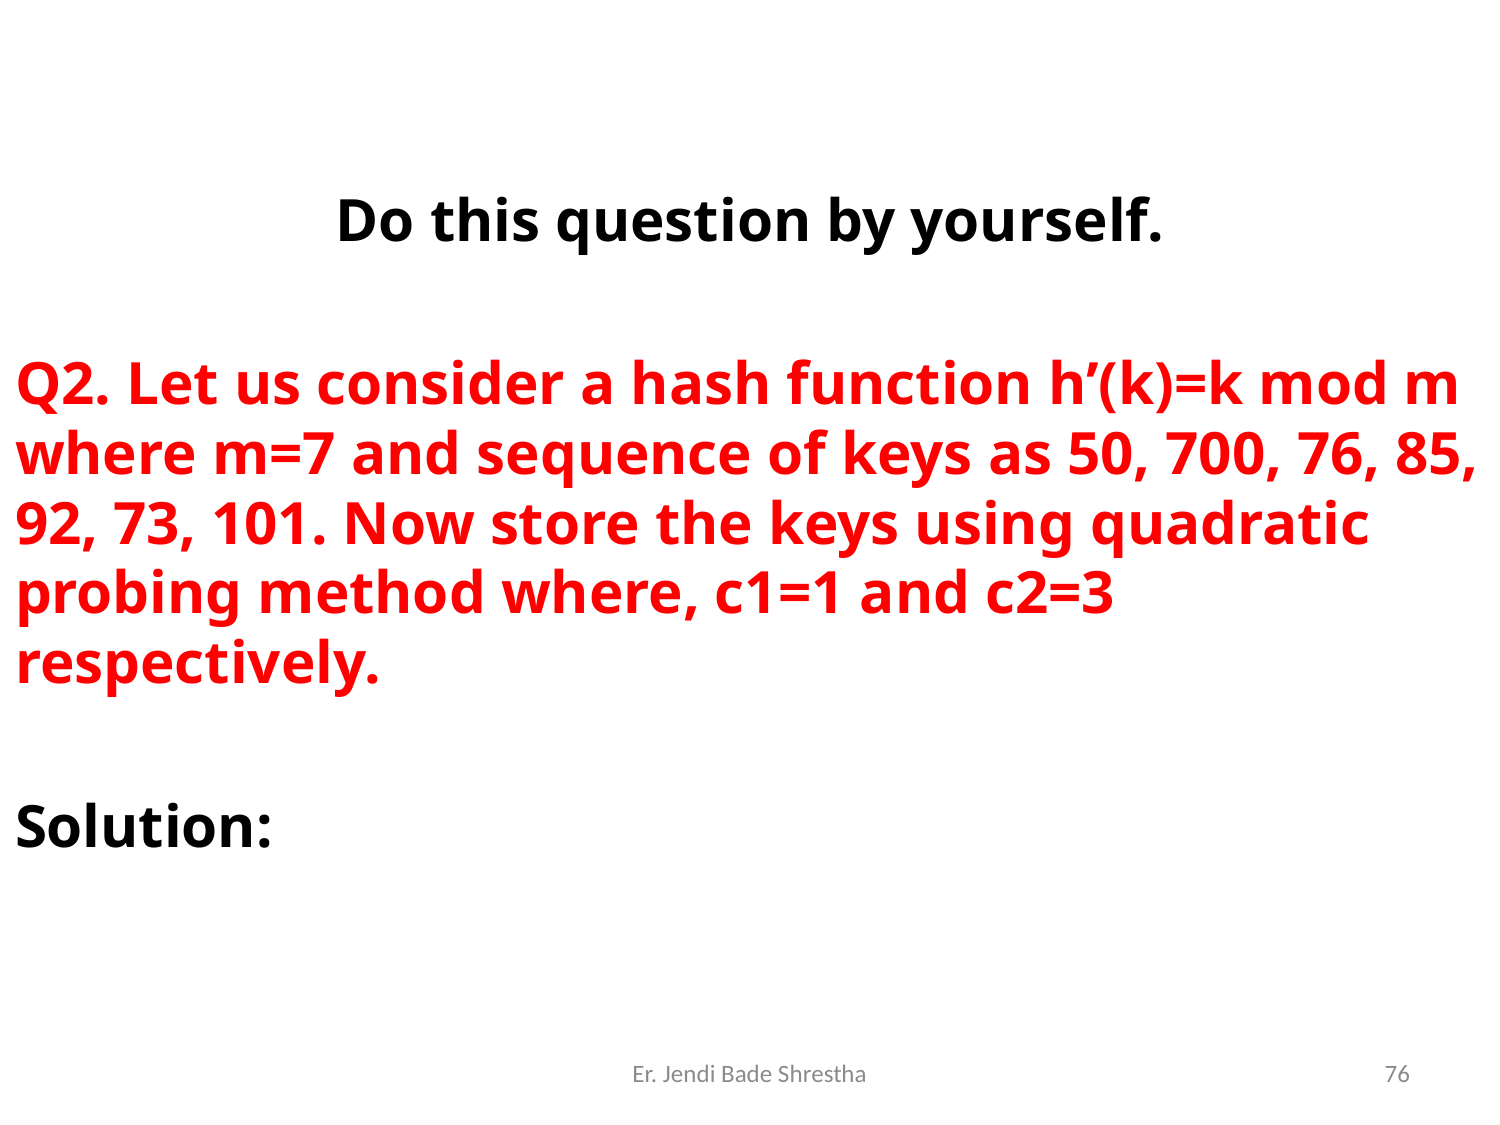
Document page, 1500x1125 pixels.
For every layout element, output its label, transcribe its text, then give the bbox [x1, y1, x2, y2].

list Do this question by yourself. Q2. Let us consider a hash function h’(k)=k mod m where m=7 and sequence of keys as 50, 700, 76, 85, 92, 73, 101. Now store the keys using quadratic probing method where, c1=1 and c2=3 respectively. Solution: [0, 12, 1500, 1125]
footer Er. Jendi Bade Shrestha [512, 1042, 988, 1103]
slide_number 76 [1074, 1042, 1425, 1103]
